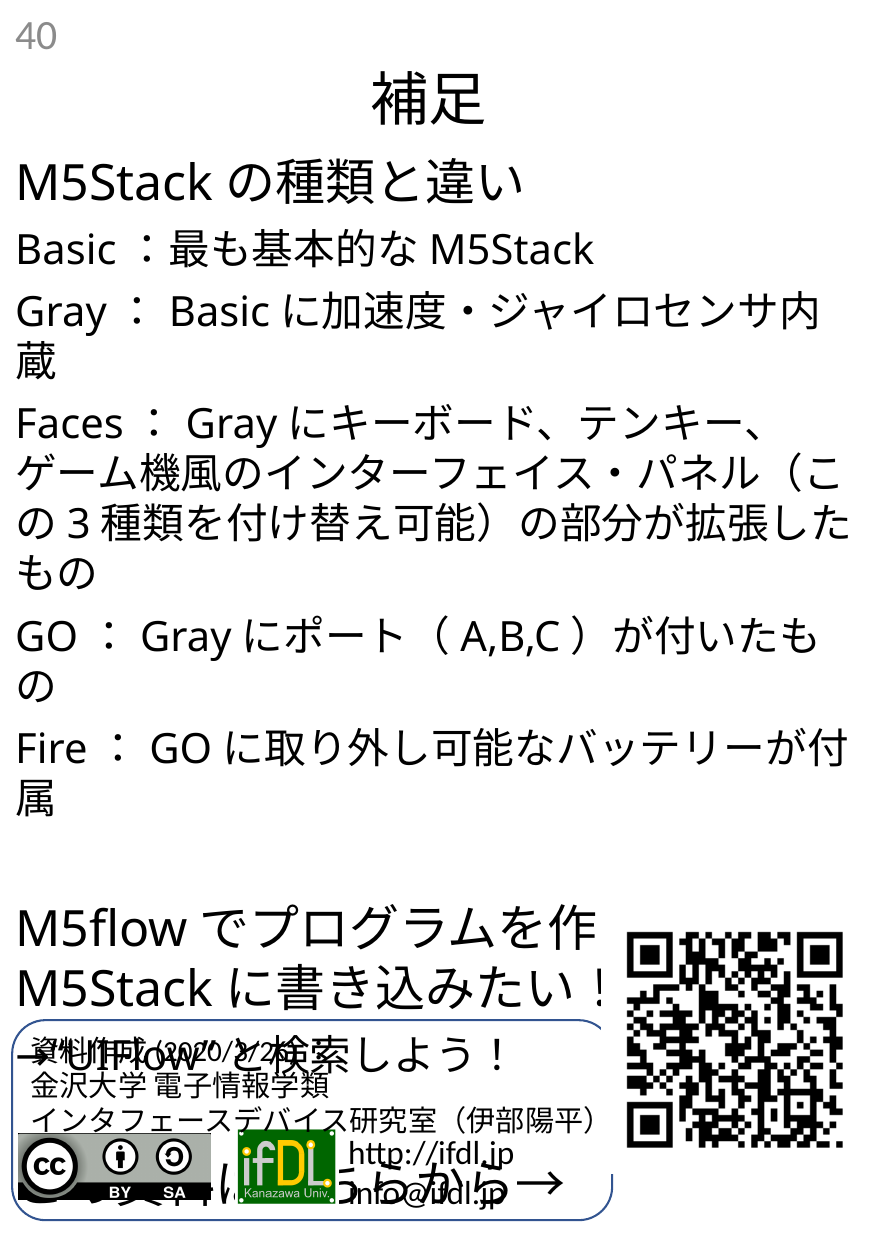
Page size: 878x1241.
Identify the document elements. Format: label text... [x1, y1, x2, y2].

picture [601, 906, 869, 1174]
text_box M5Stackの種類と違い Basic：最も基本的なM5Stack Gray：Basicに加速度・ジャイロセンサ内蔵 Faces：Grayにキーボード、テンキー、ゲーム機風のインターフェイス・パネル（この3種類を付け替え可能）の部分が拡張したもの GO：Grayにポート（A,B,C）が付いたもの Fire：GOに取り外し可能なバッテリーが付属 M5flowでプログラムを作ってM5Stackに書き込みたい！ →“UIFlow”と検索しよう！ この資料はこちらから→ [0, 142, 877, 1240]
slide_number 40 [0, 0, 198, 66]
text_box [11, 1019, 614, 1222]
title 補足 [0, 0, 858, 142]
picture [18, 1133, 210, 1200]
picture [235, 1126, 339, 1207]
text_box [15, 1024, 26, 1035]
